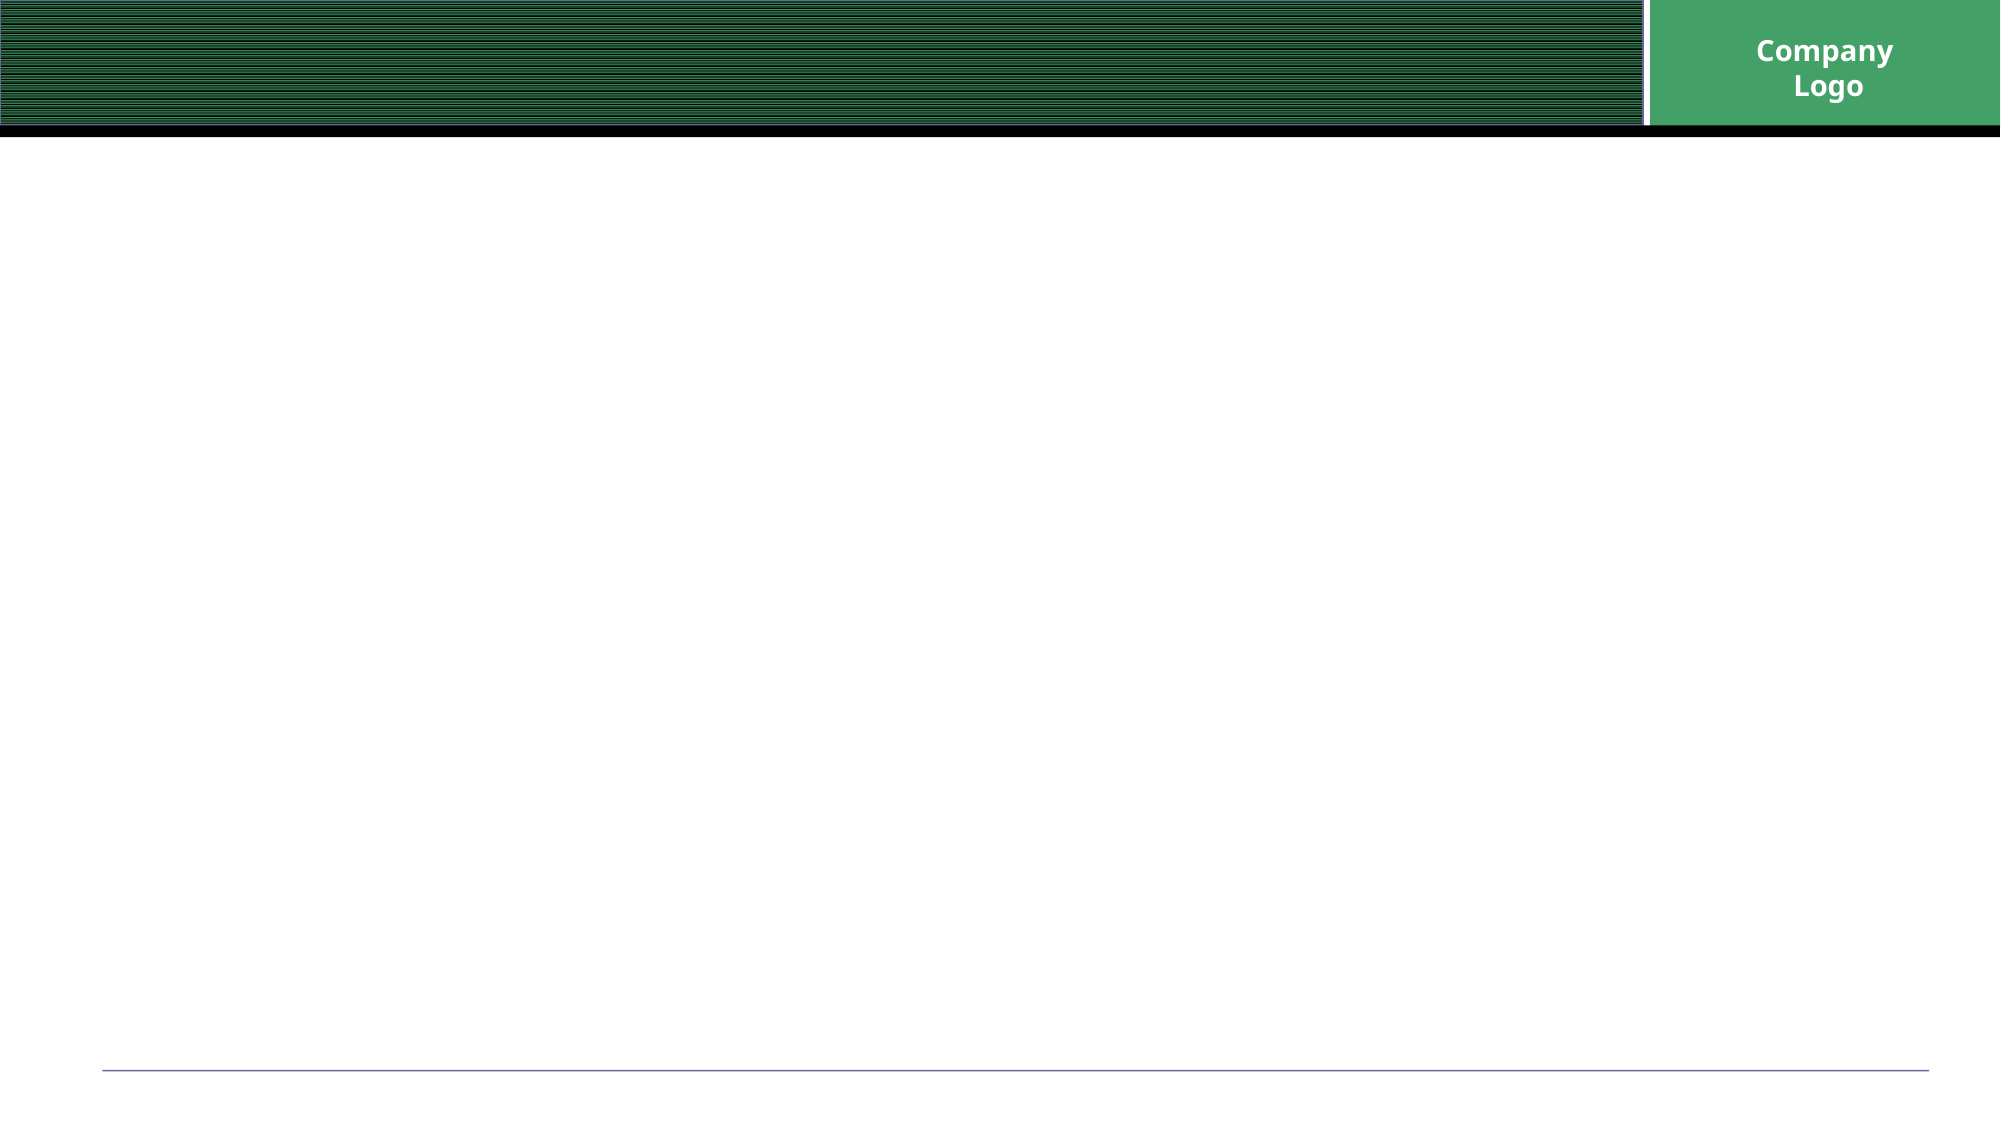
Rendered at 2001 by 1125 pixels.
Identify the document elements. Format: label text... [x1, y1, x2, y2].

picture [1, 1, 1642, 124]
footer Company Logo [1649, 24, 2000, 113]
